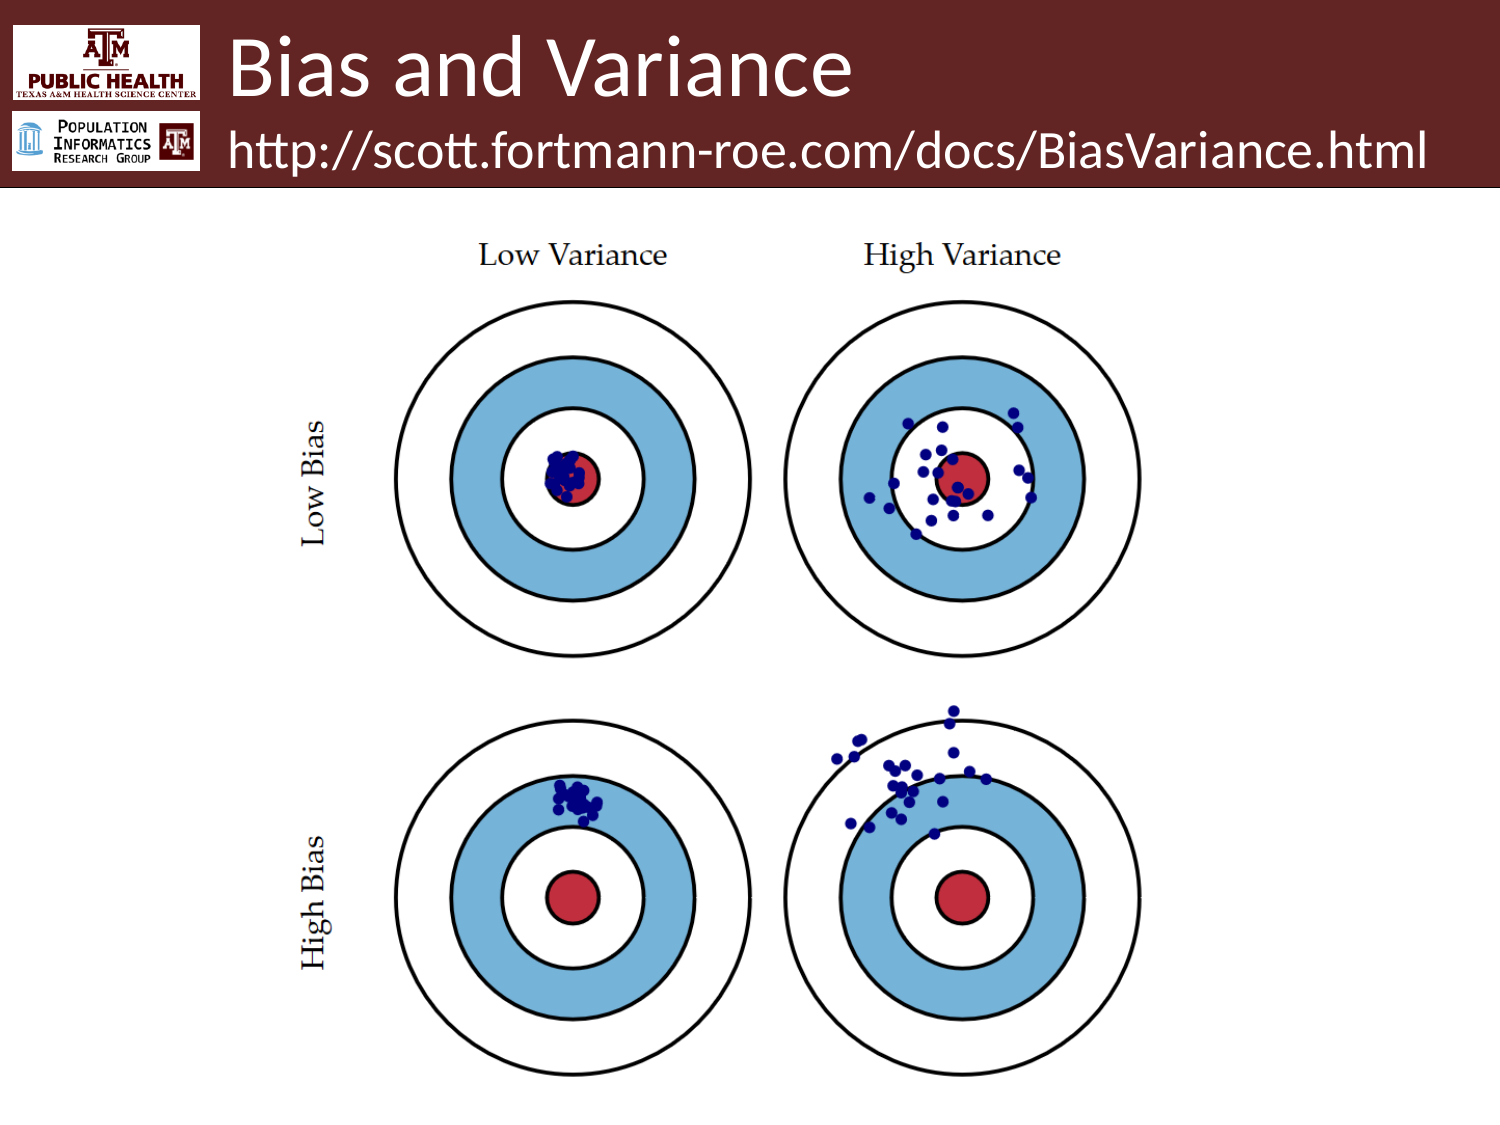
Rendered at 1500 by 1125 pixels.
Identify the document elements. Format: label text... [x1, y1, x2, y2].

title Bias and Variance http://scott.fortmann-roe.com/docs/BiasVariance.html [212, 0, 1488, 188]
picture [262, 212, 1177, 1110]
picture [12, 25, 200, 100]
picture [12, 111, 200, 171]
